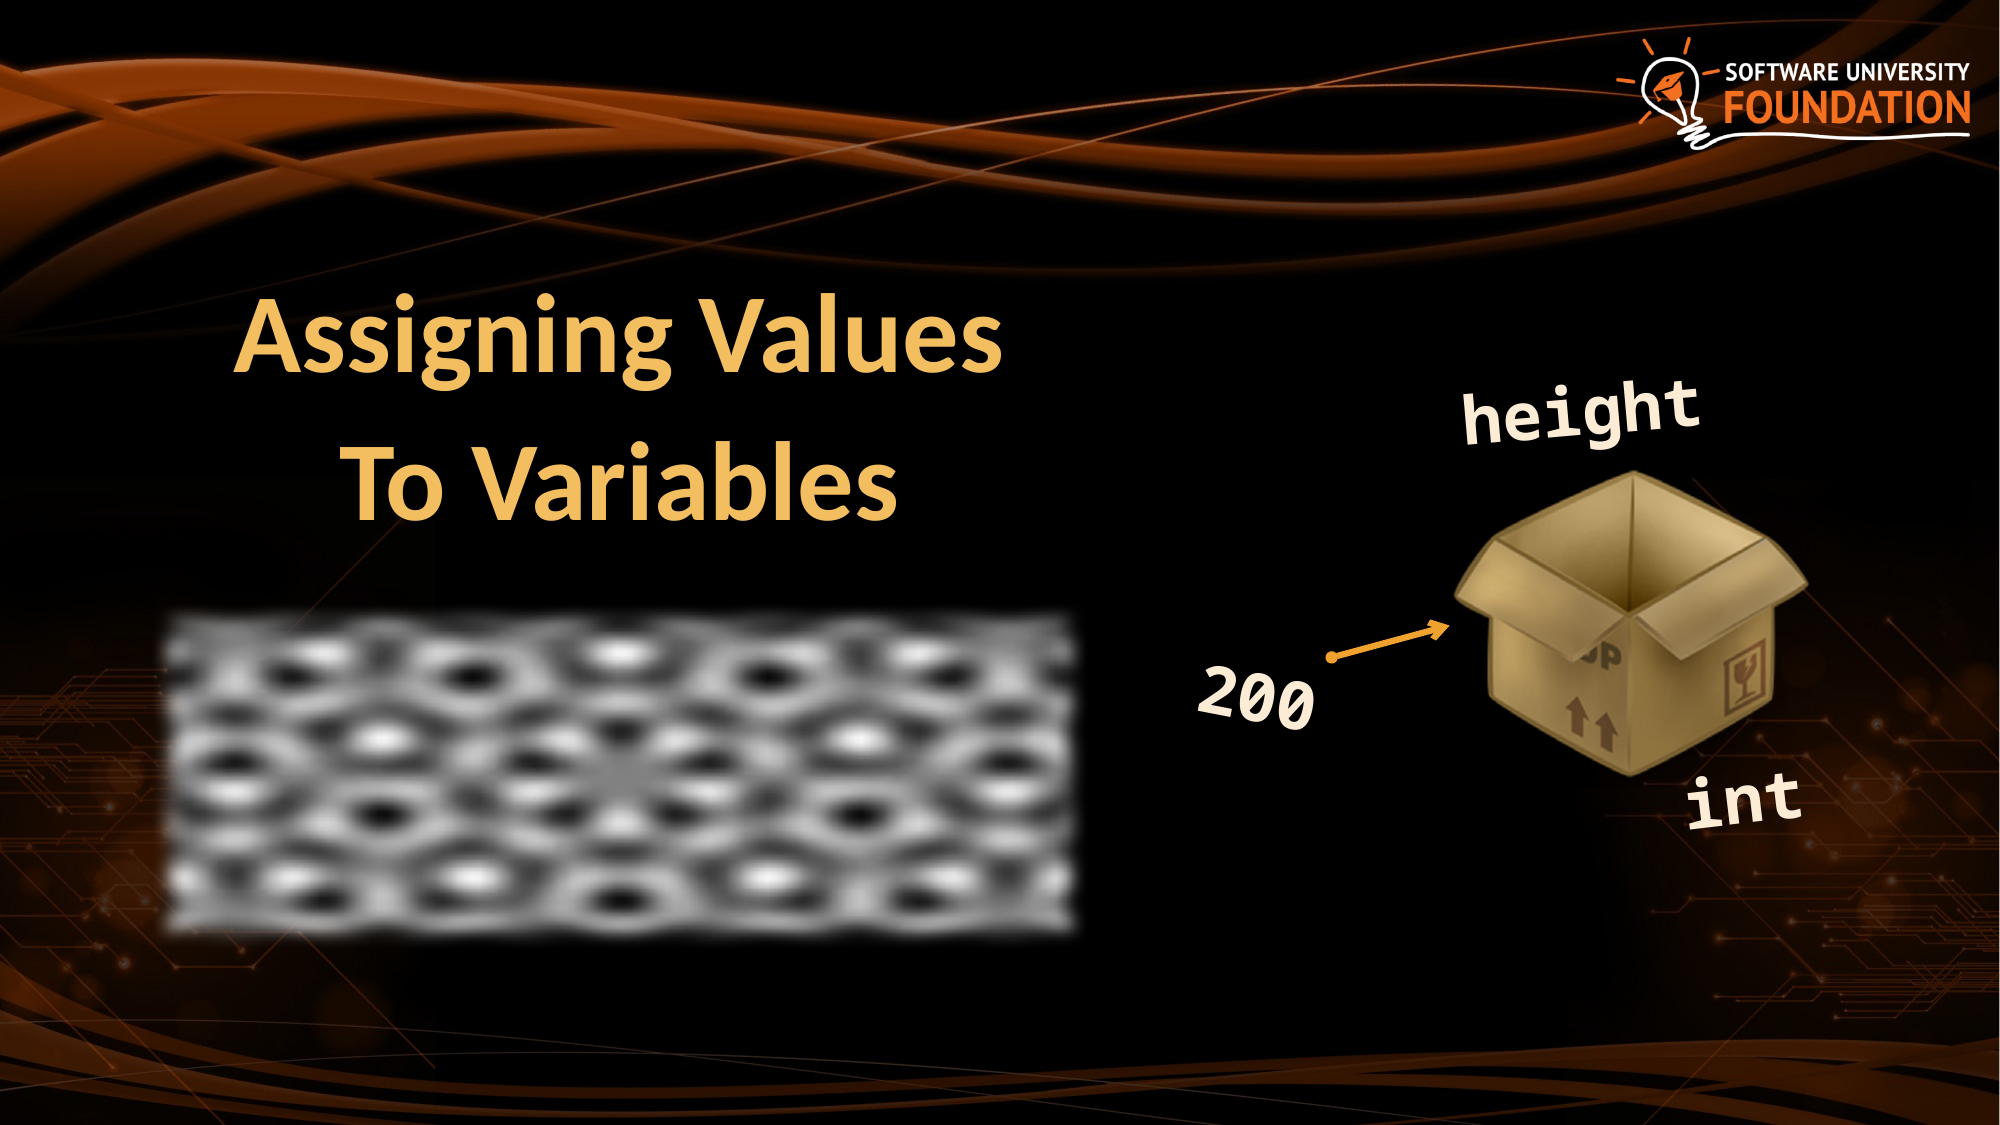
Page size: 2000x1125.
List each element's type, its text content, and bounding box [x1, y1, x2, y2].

picture [0, 0, 2000, 1125]
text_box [1187, 361, 1819, 846]
title Assigning Values To Variables [151, 237, 1088, 550]
